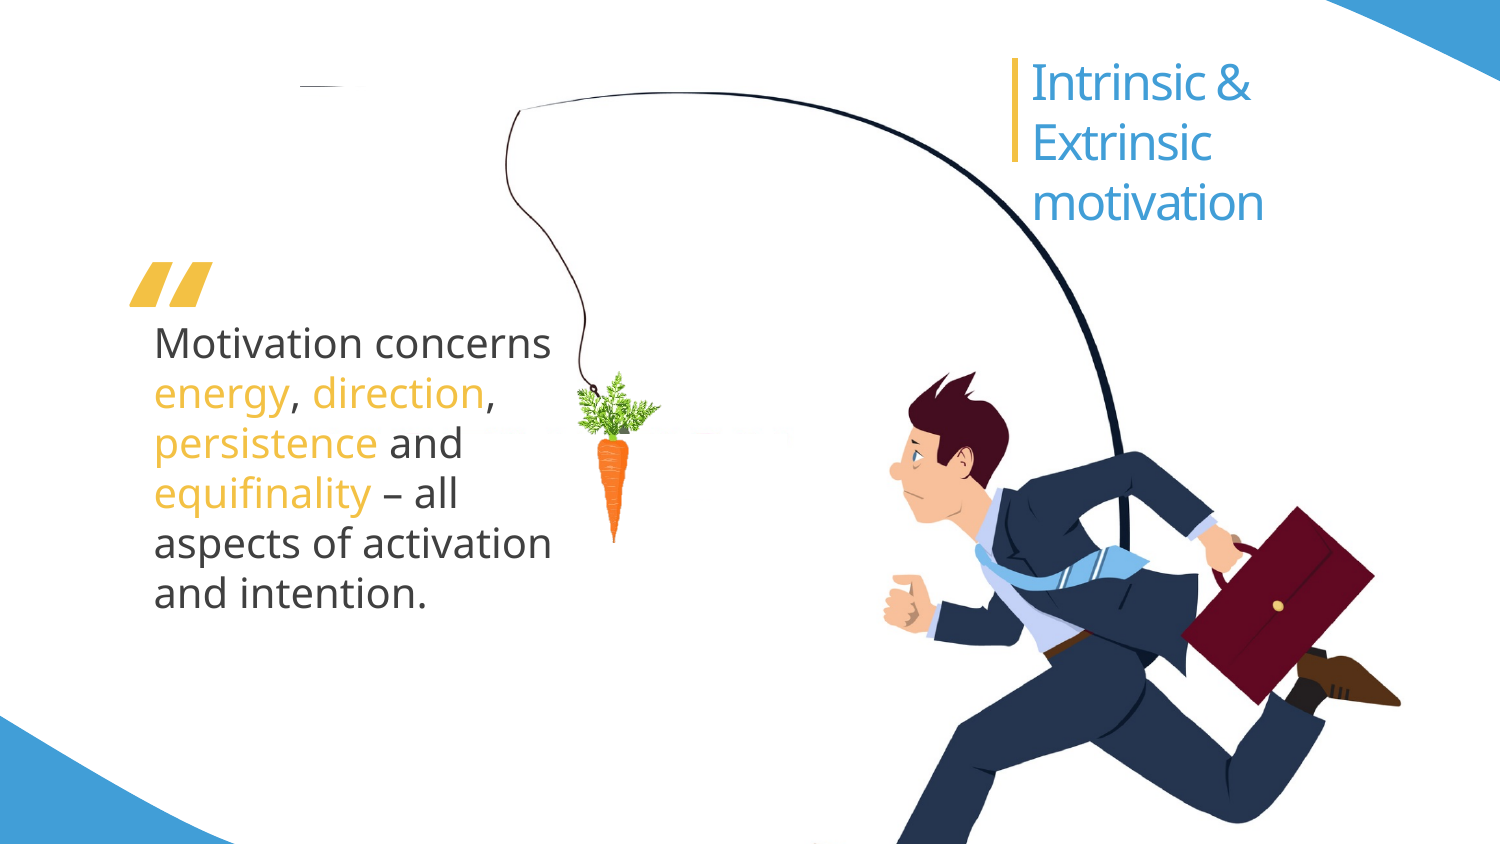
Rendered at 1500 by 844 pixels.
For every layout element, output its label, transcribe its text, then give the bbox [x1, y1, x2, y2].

text_box [0, 715, 235, 844]
picture [574, 371, 664, 543]
text_box Motivation concerns energy, direction, persistence and equifinality – all aspects of activation and intention. [138, 309, 294, 625]
text_box Intrinsic & Extrinsic motivation [1017, 43, 1450, 84]
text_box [299, 86, 1463, 844]
text_box [1325, 0, 1500, 82]
text_box “ [104, 202, 180, 438]
